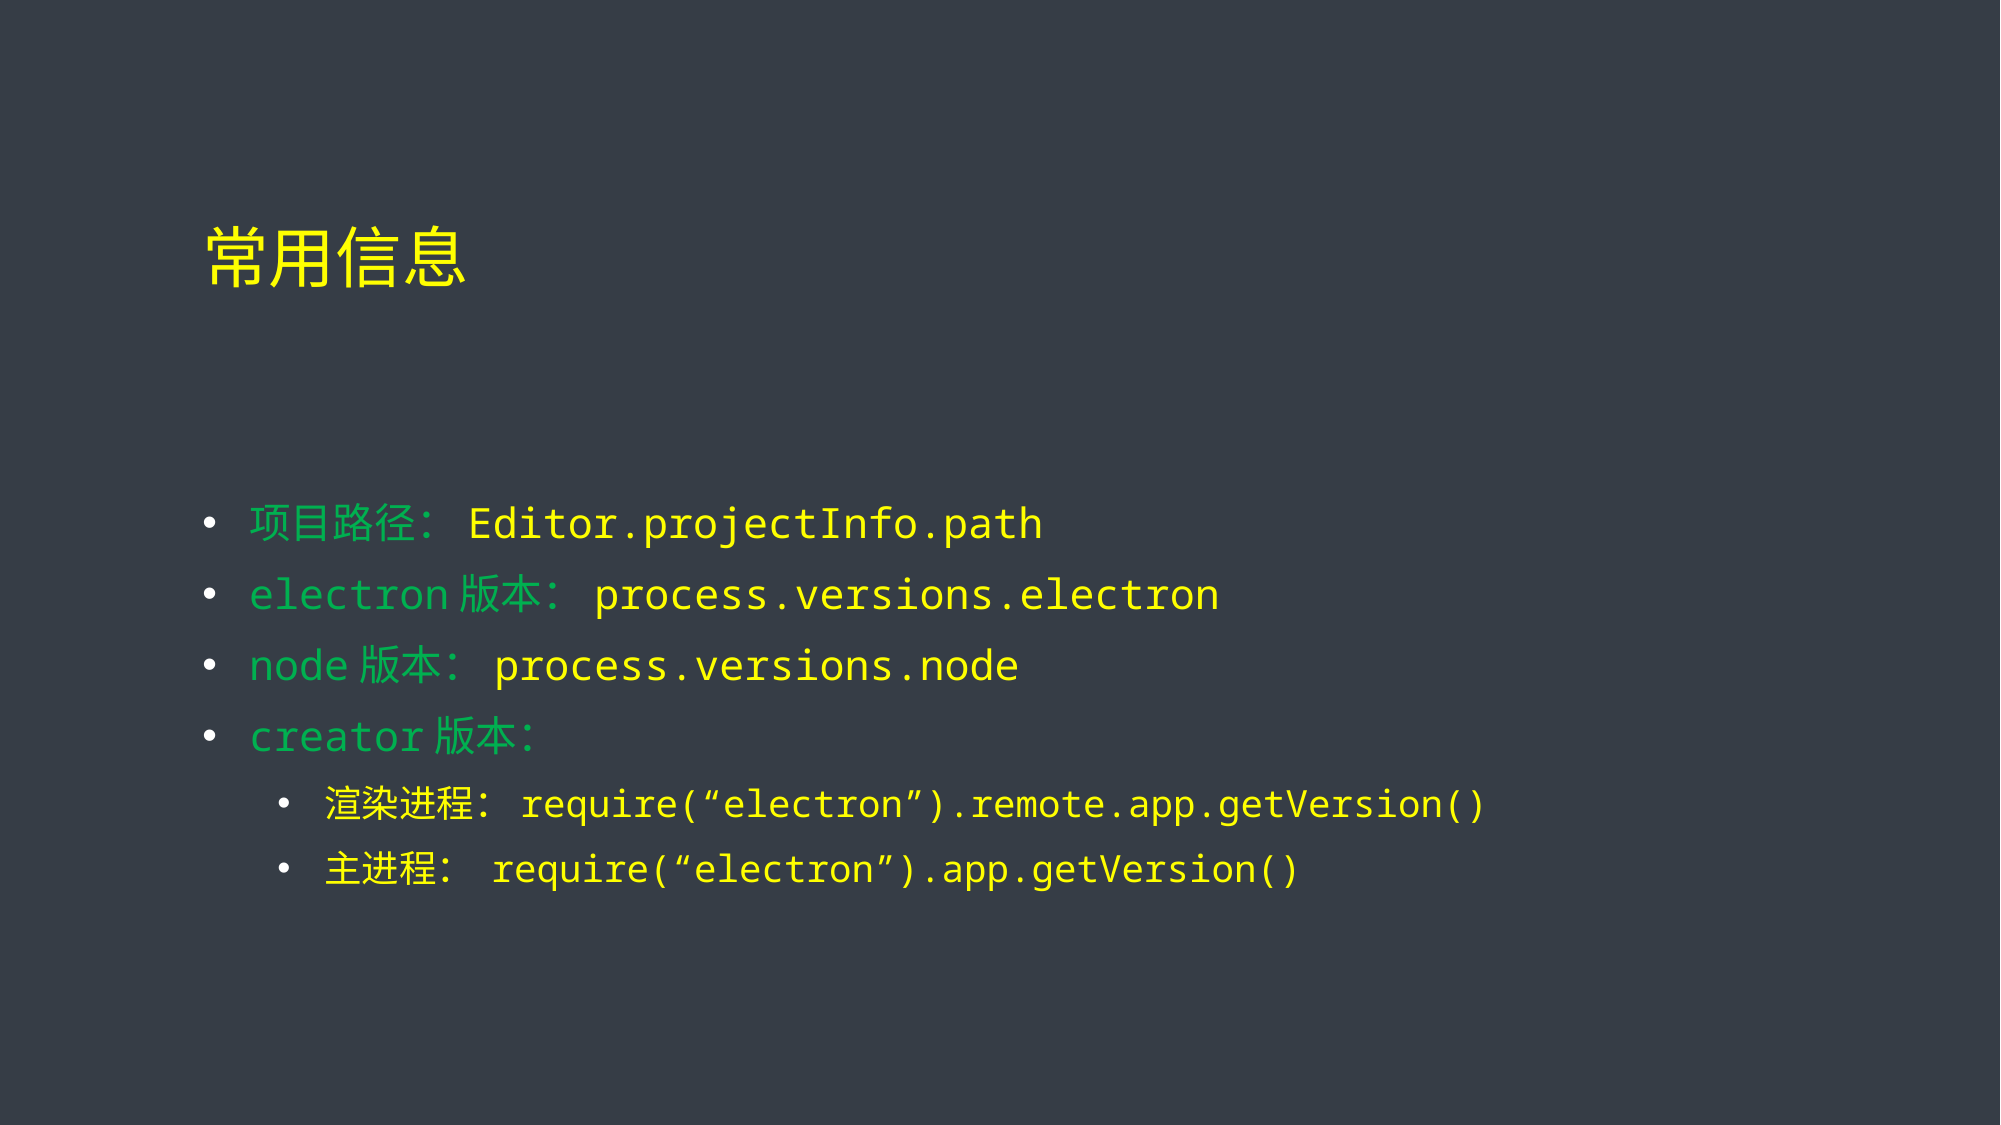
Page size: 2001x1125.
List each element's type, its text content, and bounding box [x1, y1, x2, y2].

title 常用信息 [187, 99, 1813, 413]
list 项目路径：Editor.projectInfo.path electron版本：process.versions.electron node版本：process.versions.node creator版本： 渲染进程：require(“electron”).remote.app.getVersion() 主进程： require(“electron”).app.getVersion() [187, 437, 1813, 950]
